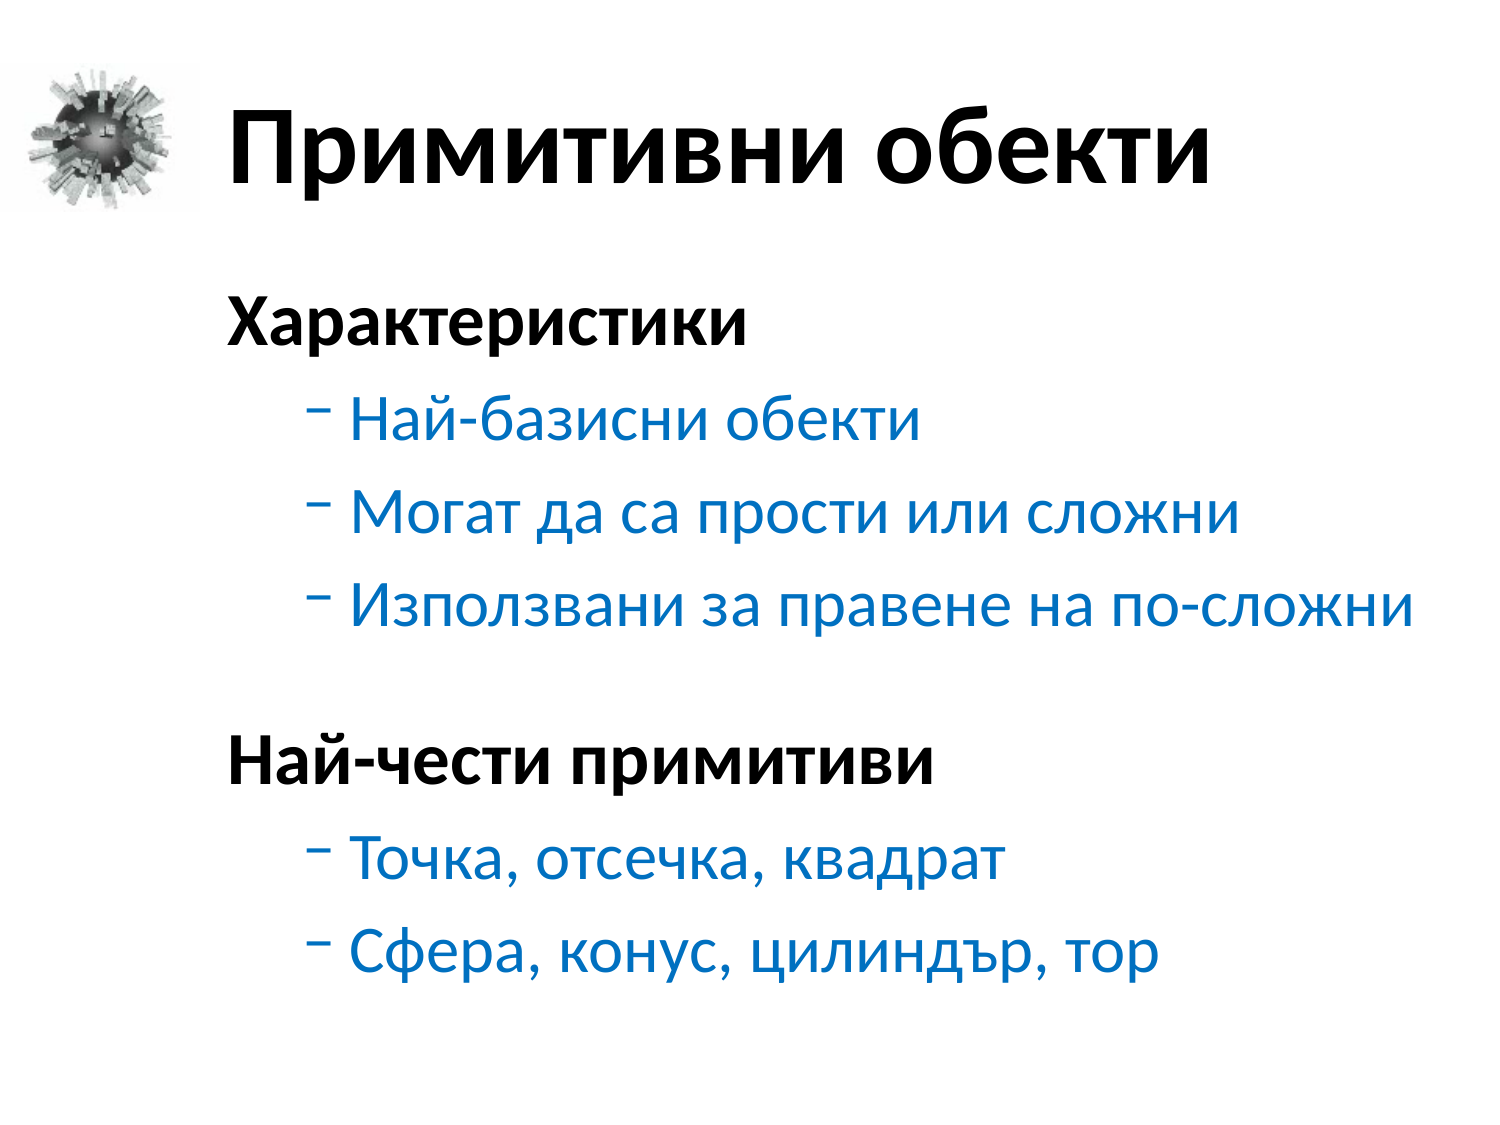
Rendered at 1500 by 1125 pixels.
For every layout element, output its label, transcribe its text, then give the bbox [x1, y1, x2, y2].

picture [0, 63, 200, 212]
title Примитивни обекти [212, 45, 1500, 233]
list Характеристики Най-базисни обекти Могат да са прости или сложни Използвани за правене на по-сложни Най-чести примитиви Точка, отсечка, квадрат Сфера, конус, цилиндър, тор [212, 262, 1500, 1100]
